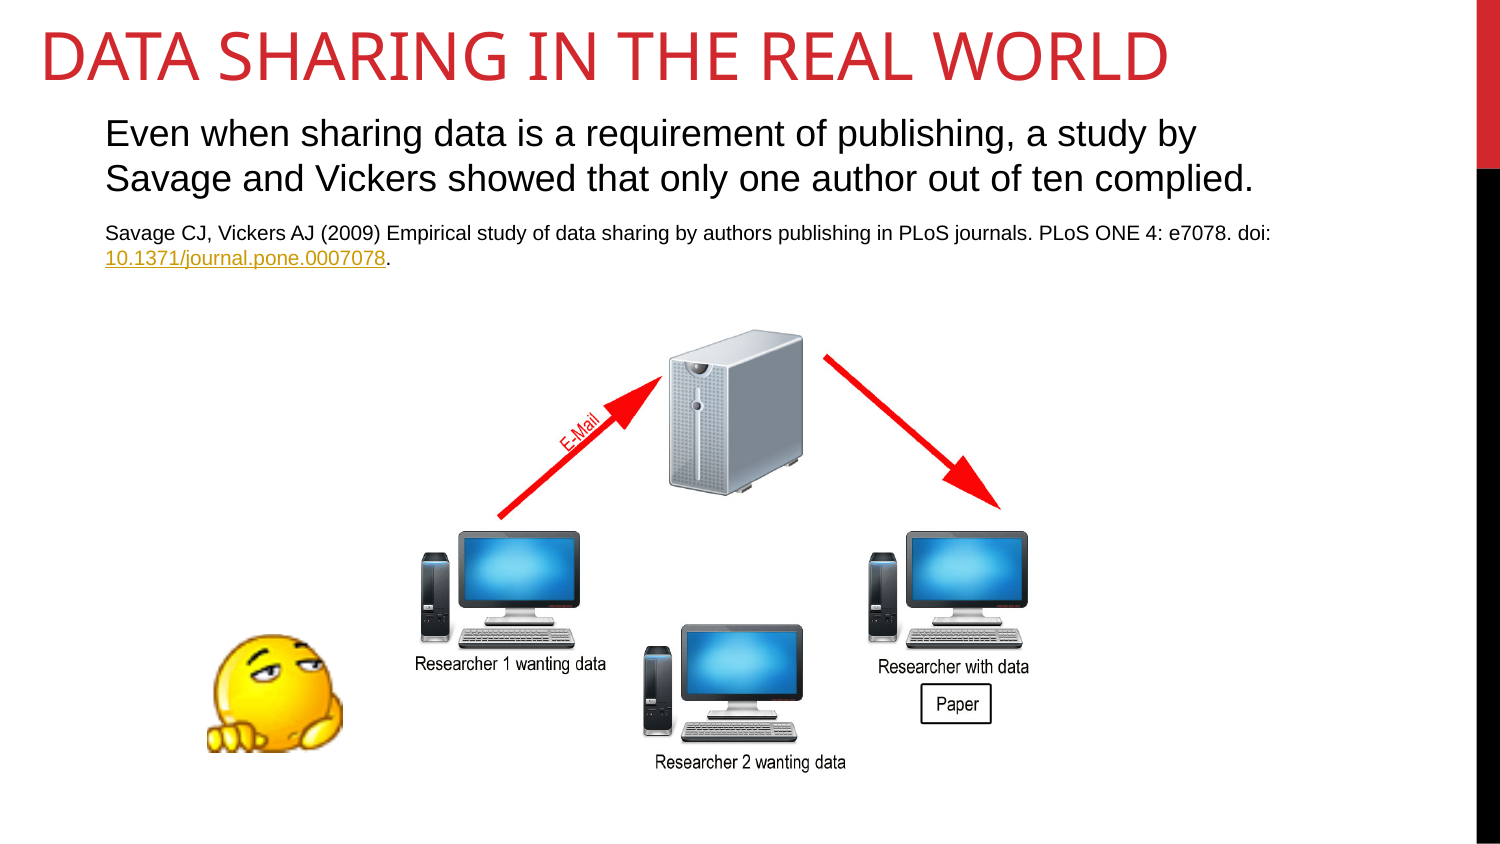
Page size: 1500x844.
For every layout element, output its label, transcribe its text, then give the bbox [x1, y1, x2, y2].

picture [206, 634, 343, 753]
title Data Sharing in the Real World [24, 18, 1450, 101]
list Even when sharing data is a requirement of publishing, a study by Savage and Vickers showed that only one author out of ten complied. Savage CJ, Vickers AJ (2009) Empirical study of data sharing by authors publishing in PLoS journals. PLoS ONE 4: e7078. doi:10.1371/journal.pone.0007078. [90, 101, 1330, 197]
picture [399, 312, 1053, 791]
